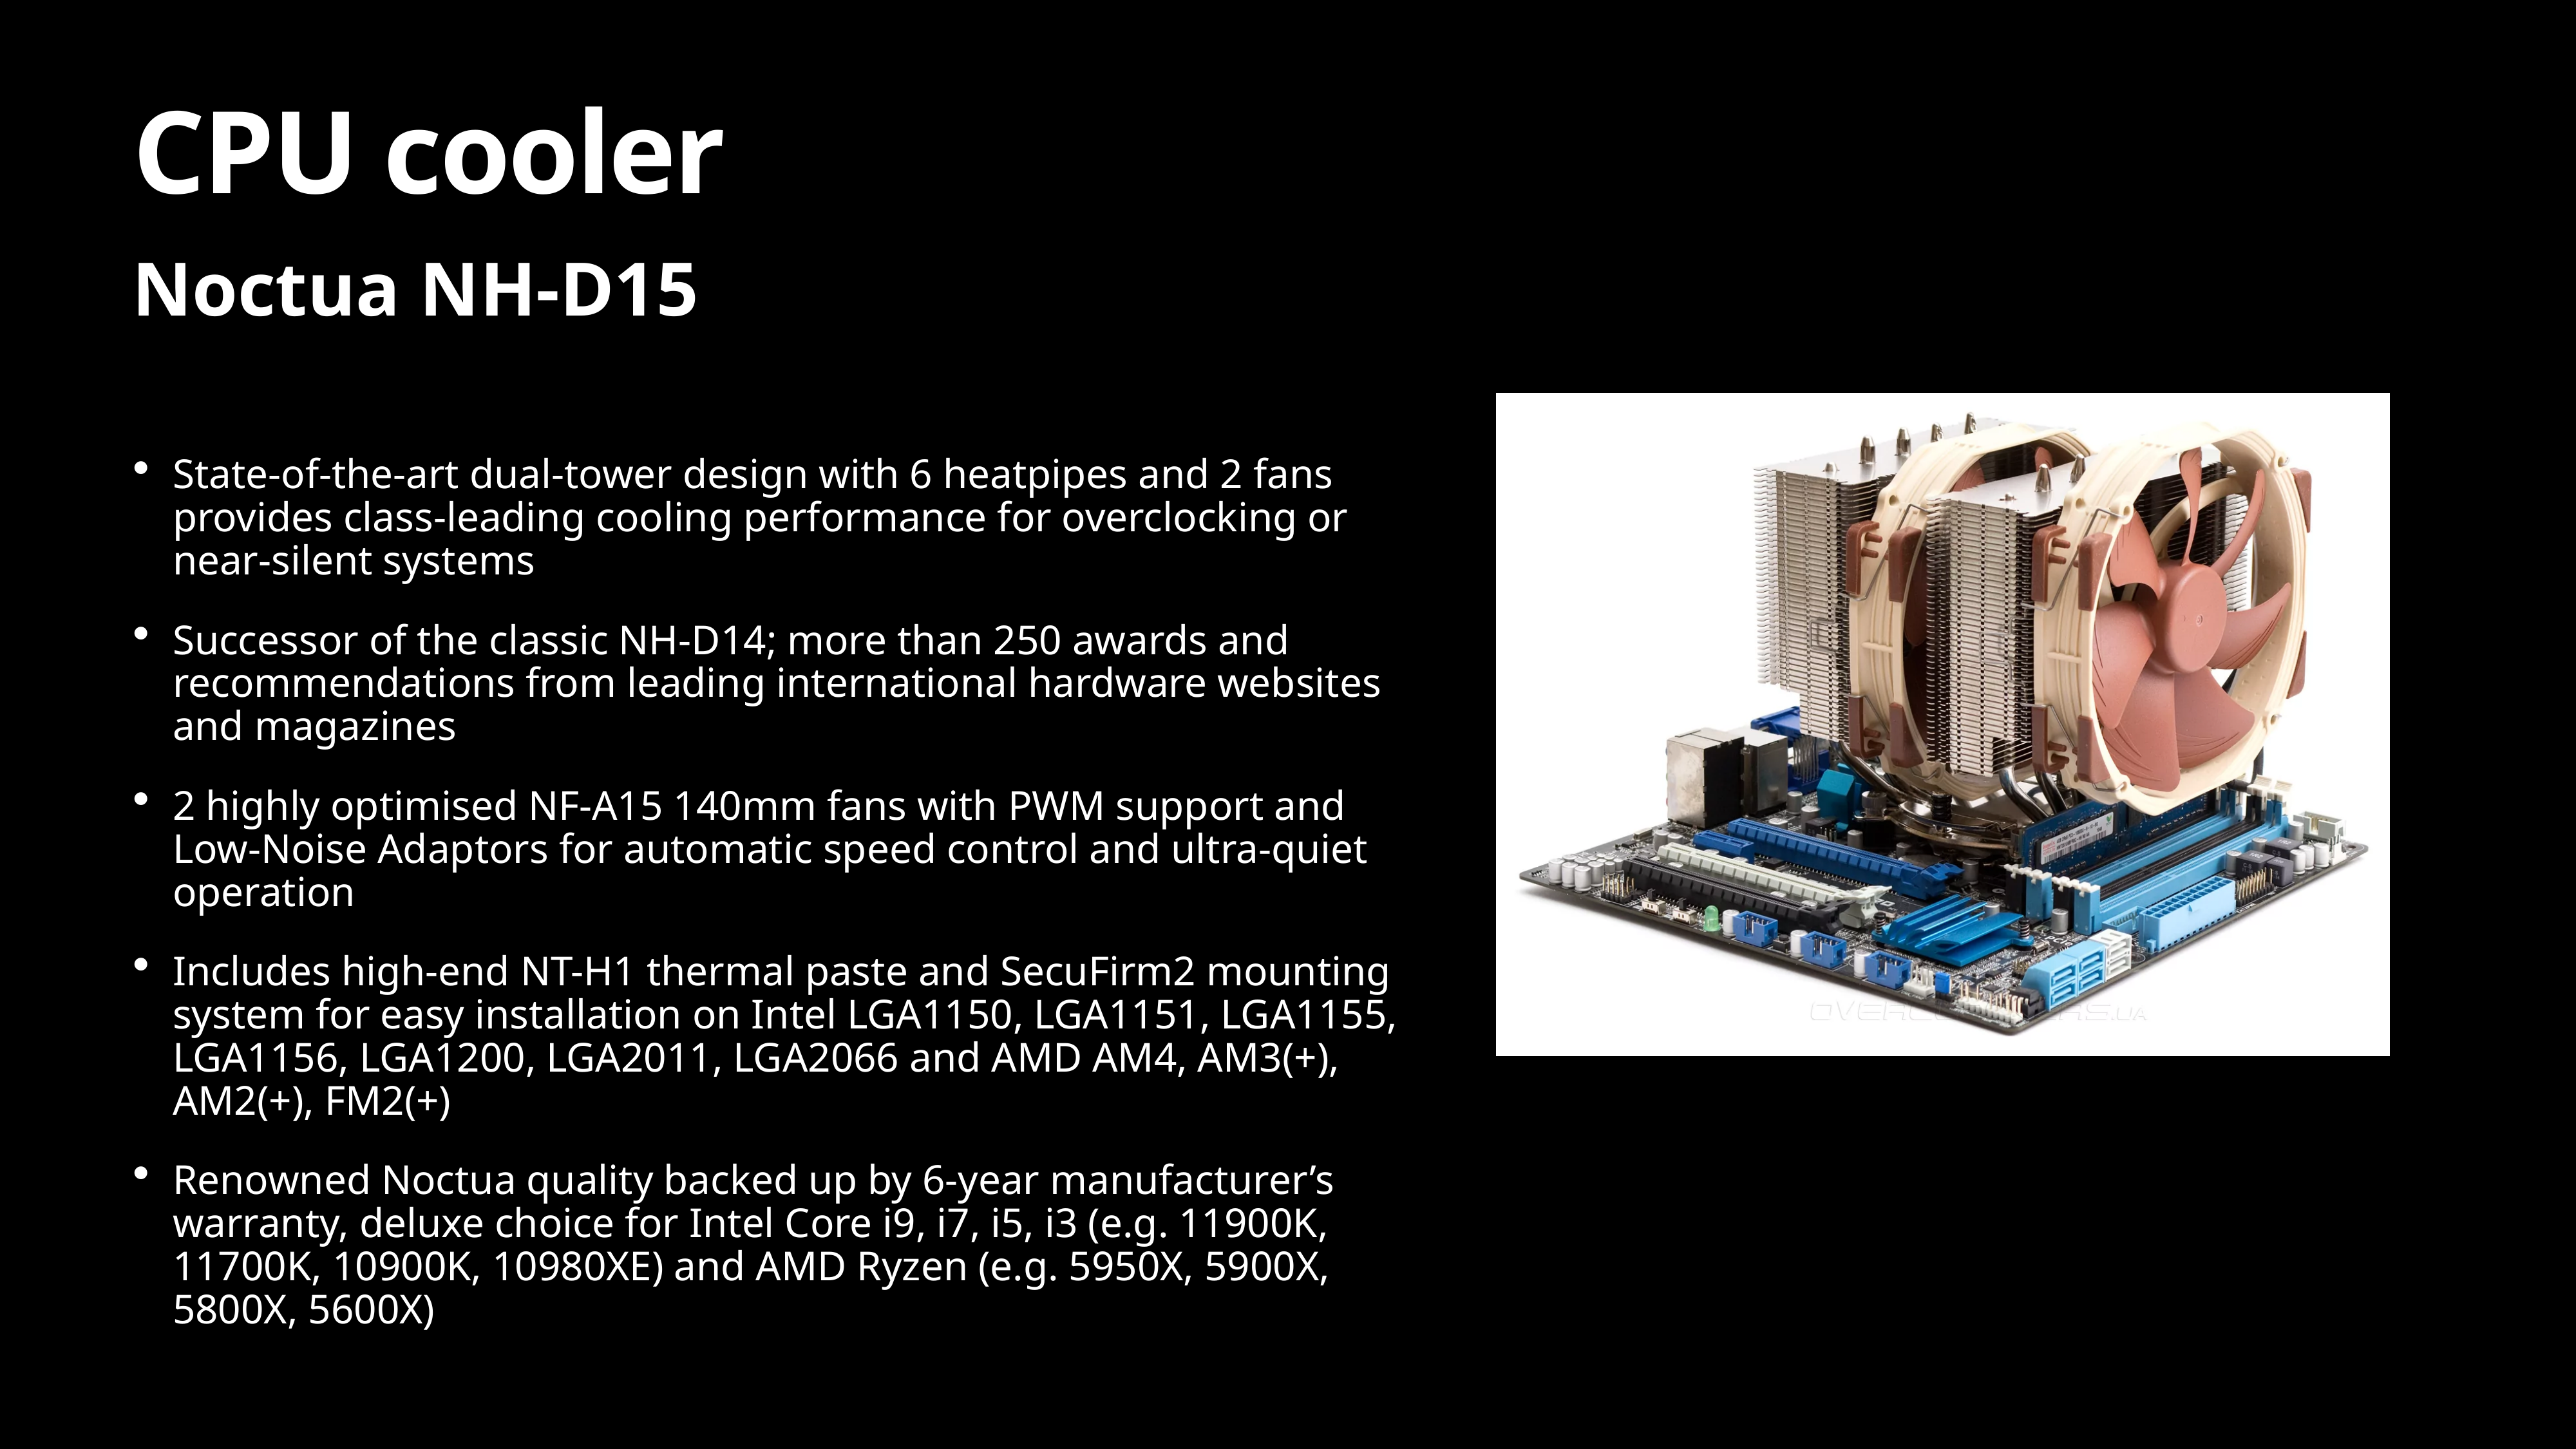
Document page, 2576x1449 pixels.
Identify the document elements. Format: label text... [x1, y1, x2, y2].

list State-of-the-art dual-tower design with 6 heatpipes and 2 fans provides class-leading cooling performance for overclocking or near-silent systems Successor of the classic NH-D14; more than 250 awards and recommendations from leading international hardware websites and magazines 2 highly optimised NF-A15 140mm fans with PWM support and Low-Noise Adaptors for automatic speed control and ultra-quiet operation Includes high-end NT-H1 thermal paste and SecuFirm2 mounting system for easy installation on Intel LGA1150, LGA1151, LGA1155, LGA1156, LGA1200, LGA2011, LGA2066 and AMD AM4, AM3(+), AM2(+), FM2(+) Renowned Noctua quality backed up by 6-year manufacturer’s warranty, deluxe choice for Intel Core i9, i7, i5, i3 (e.g. 11900K, 11700K, 10900K, 10980XE) and AMD Ryzen (e.g. 5950X, 5900X, 5800X, 5600X) [127, 448, 1417, 1321]
title CPU cooler [127, 100, 2449, 236]
list Noctua NH-D15 [127, 236, 2449, 337]
picture [1496, 393, 2390, 1056]
